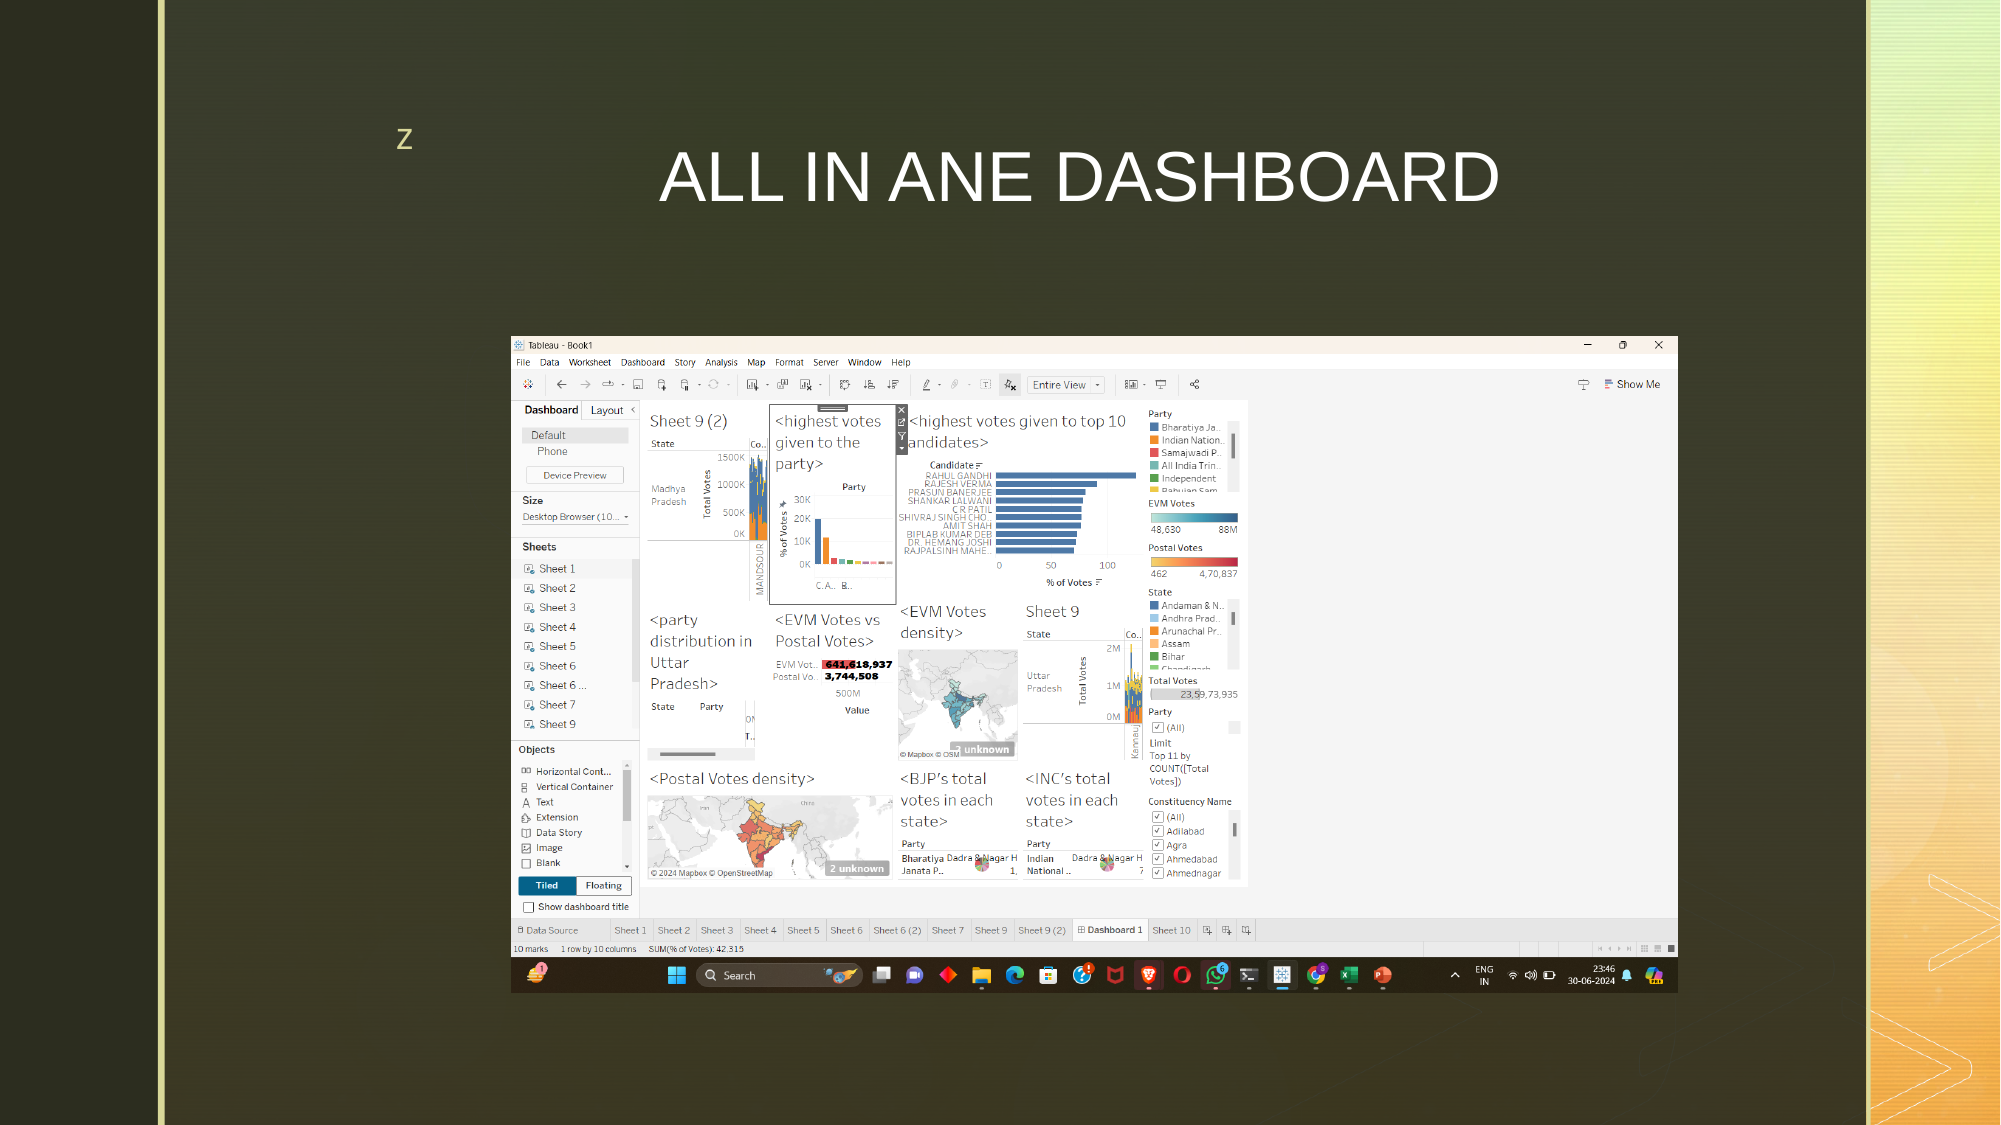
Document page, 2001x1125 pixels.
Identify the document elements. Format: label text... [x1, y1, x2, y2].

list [511, 336, 1678, 993]
title ALL IN ANE DASHBOARD [428, 132, 1734, 310]
picture [1871, 0, 2001, 1125]
